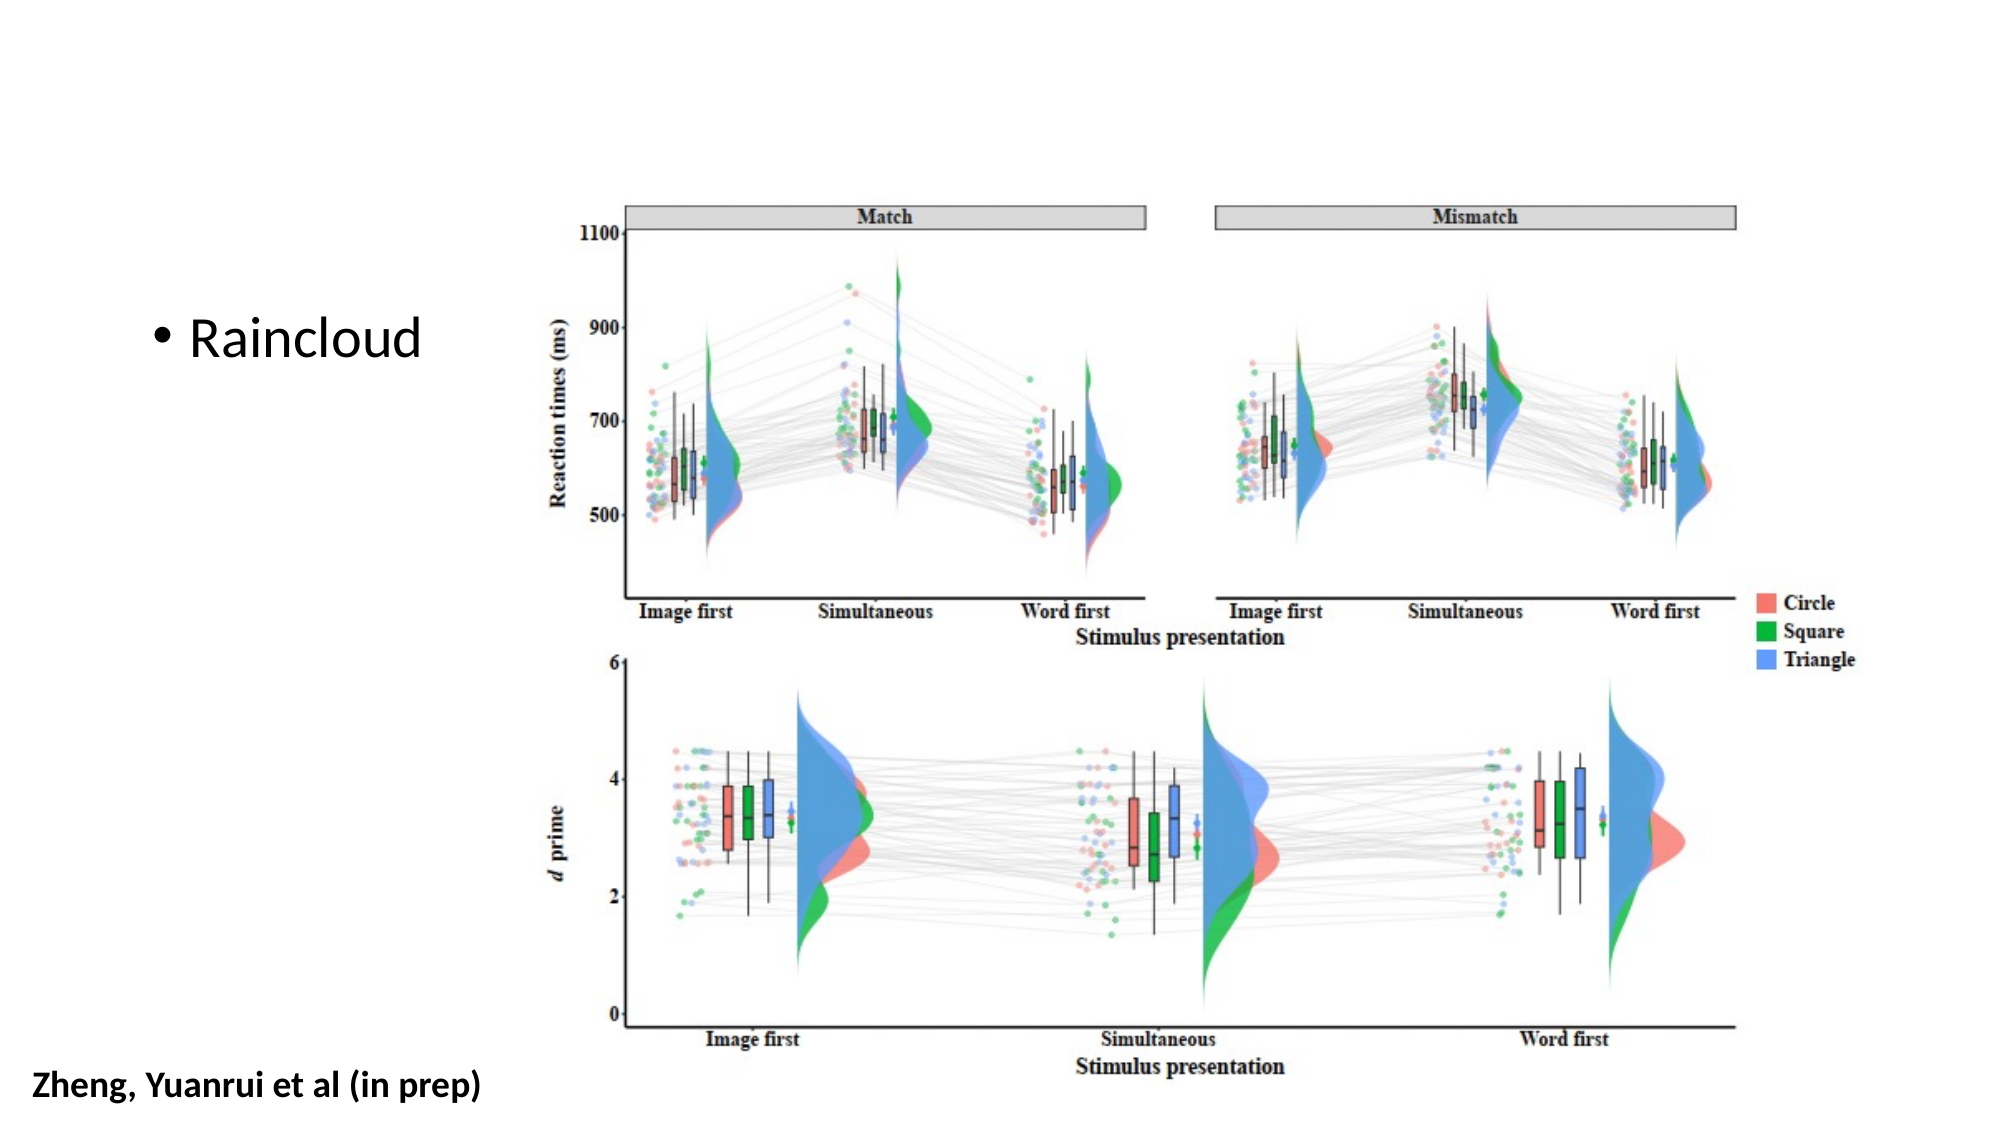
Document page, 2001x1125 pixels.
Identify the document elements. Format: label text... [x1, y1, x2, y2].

text_box Zheng, Yuanrui et al (in prep) [17, 1052, 498, 1113]
list Raincloud [137, 299, 539, 1014]
picture [539, 199, 1863, 1086]
